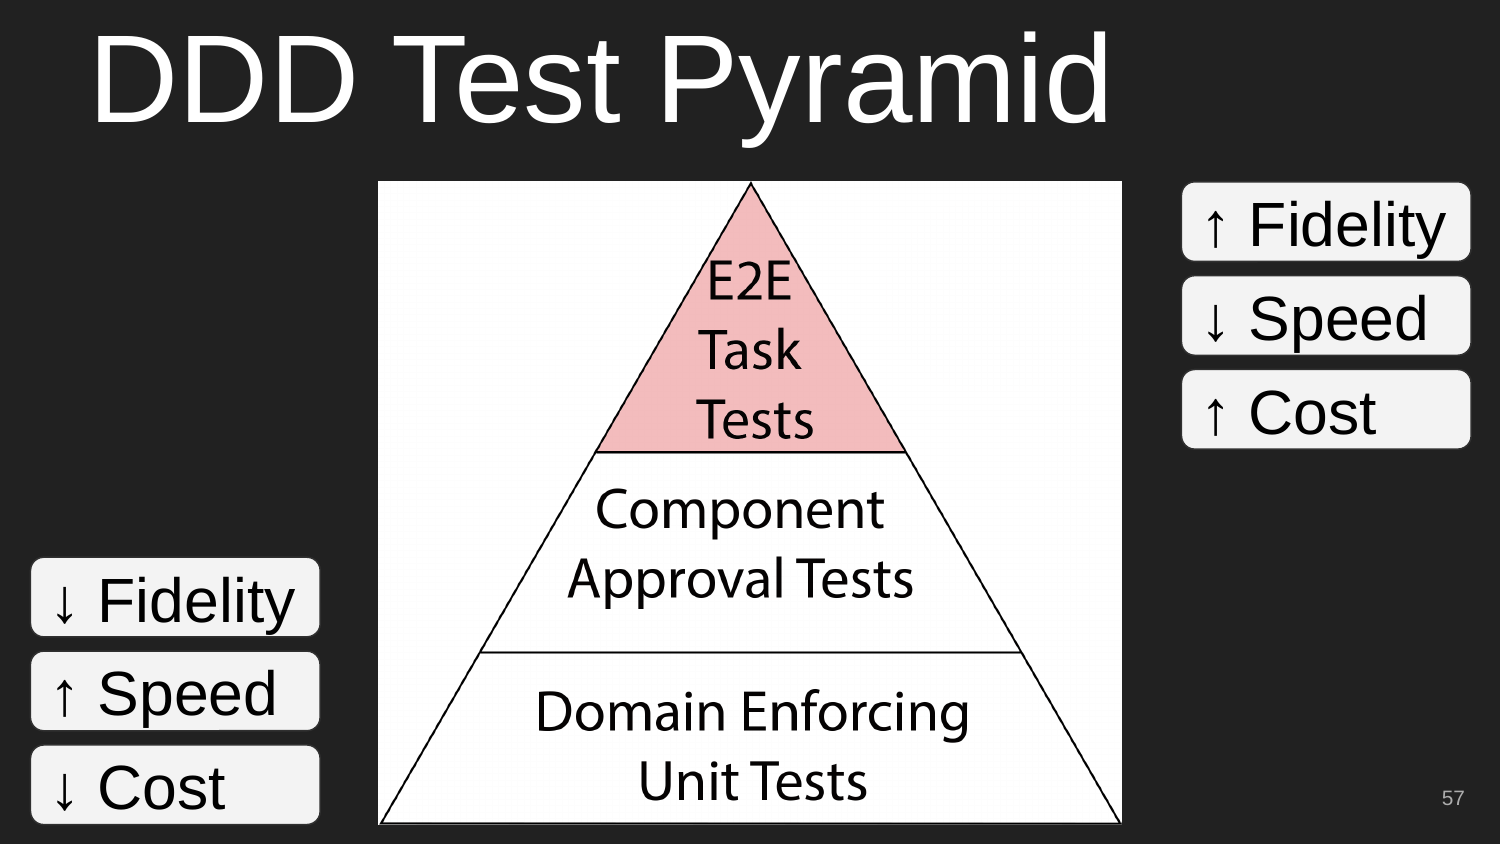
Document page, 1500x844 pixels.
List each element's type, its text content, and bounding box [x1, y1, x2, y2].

text_box ↓ Speed [1181, 275, 1472, 356]
slide_number ‹#› [1389, 764, 1480, 830]
text_box ↑ Speed [30, 651, 321, 731]
text_box ↓ Fidelity [30, 557, 321, 637]
title DDD Test Pyramid [73, 0, 1472, 77]
picture [378, 181, 1122, 826]
text_box ↑ Cost [1181, 369, 1472, 450]
text_box ↓ Cost [30, 744, 321, 825]
text_box ↑ Fidelity [1181, 181, 1472, 262]
